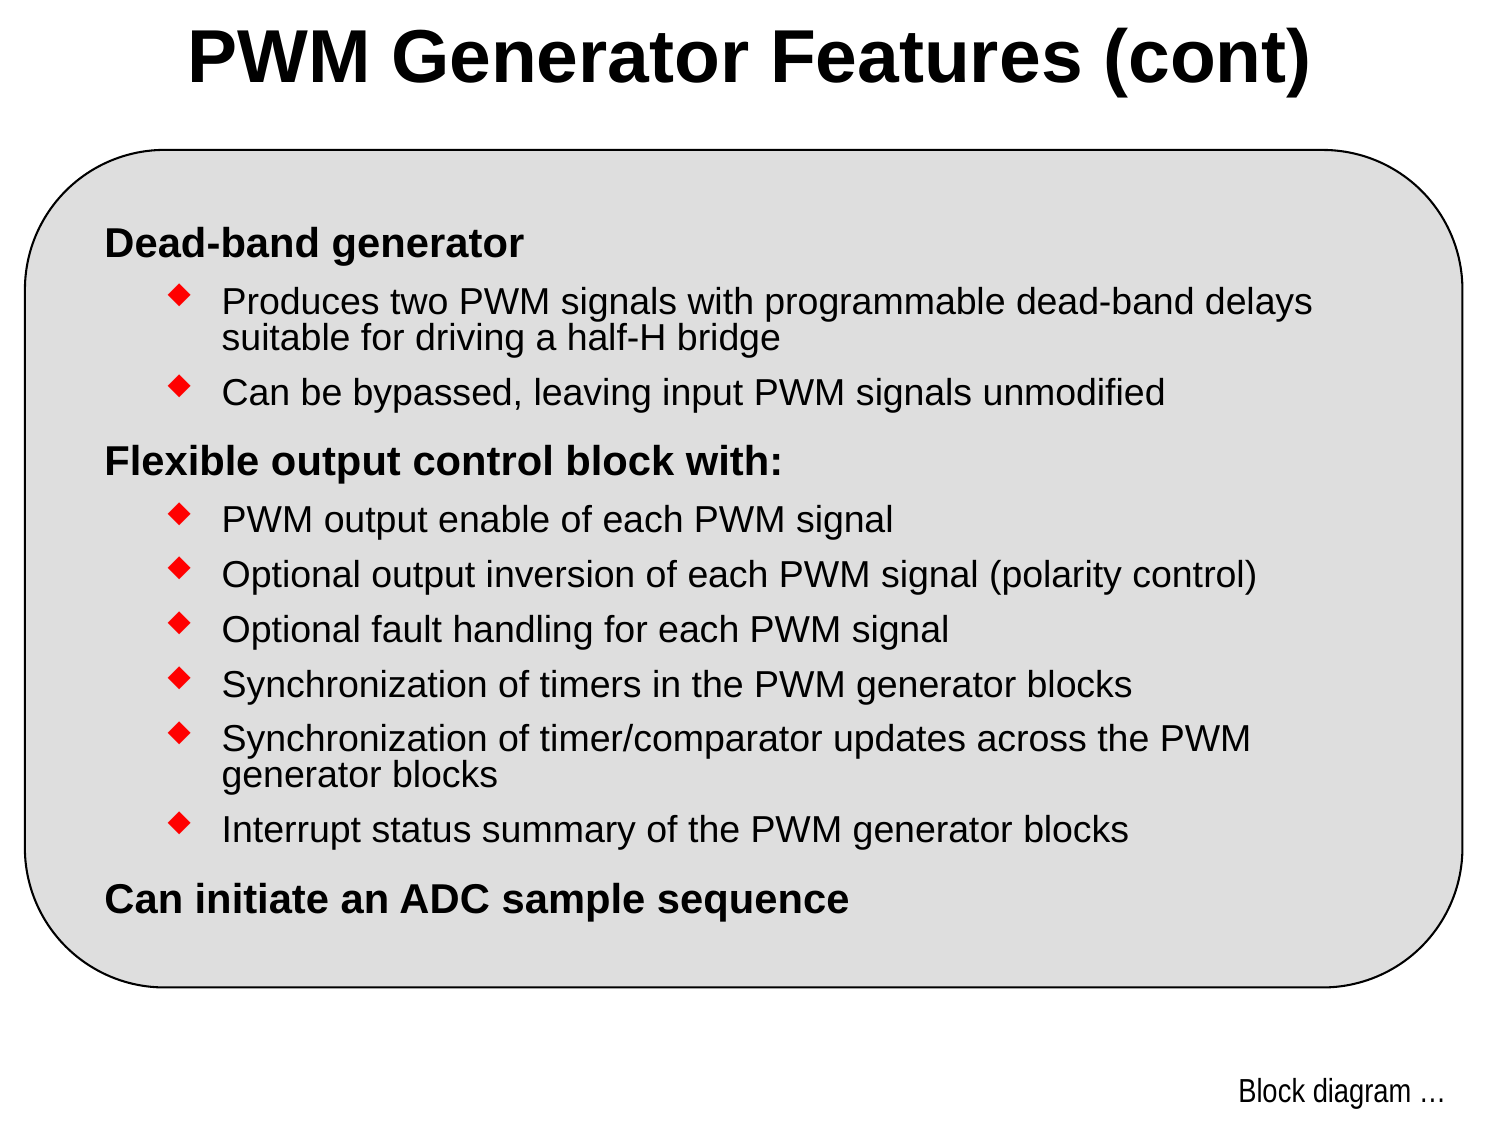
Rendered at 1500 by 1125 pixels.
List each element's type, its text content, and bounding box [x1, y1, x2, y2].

text_box Block diagram … [1237, 1076, 1447, 1109]
text_box [24, 149, 1463, 987]
text_box Dead-band generator Produces two PWM signals with programmable dead-band delays suitable for driving a half-H bridge Can be bypassed, leaving input PWM signals unmodified Flexible output control block with: PWM output enable of each PWM signal Optional output inversion of each PWM signal (polarity control) Optional fault handling for each PWM signal Synchronization of timers in the PWM generator blocks Synchronization of timer/comparator updates across the PWM generator blocks Interrupt status summary of the PWM generator blocks Can initiate an ADC sample sequence [75, 211, 1339, 991]
title PWM Generator Features (cont) [0, 0, 1500, 122]
